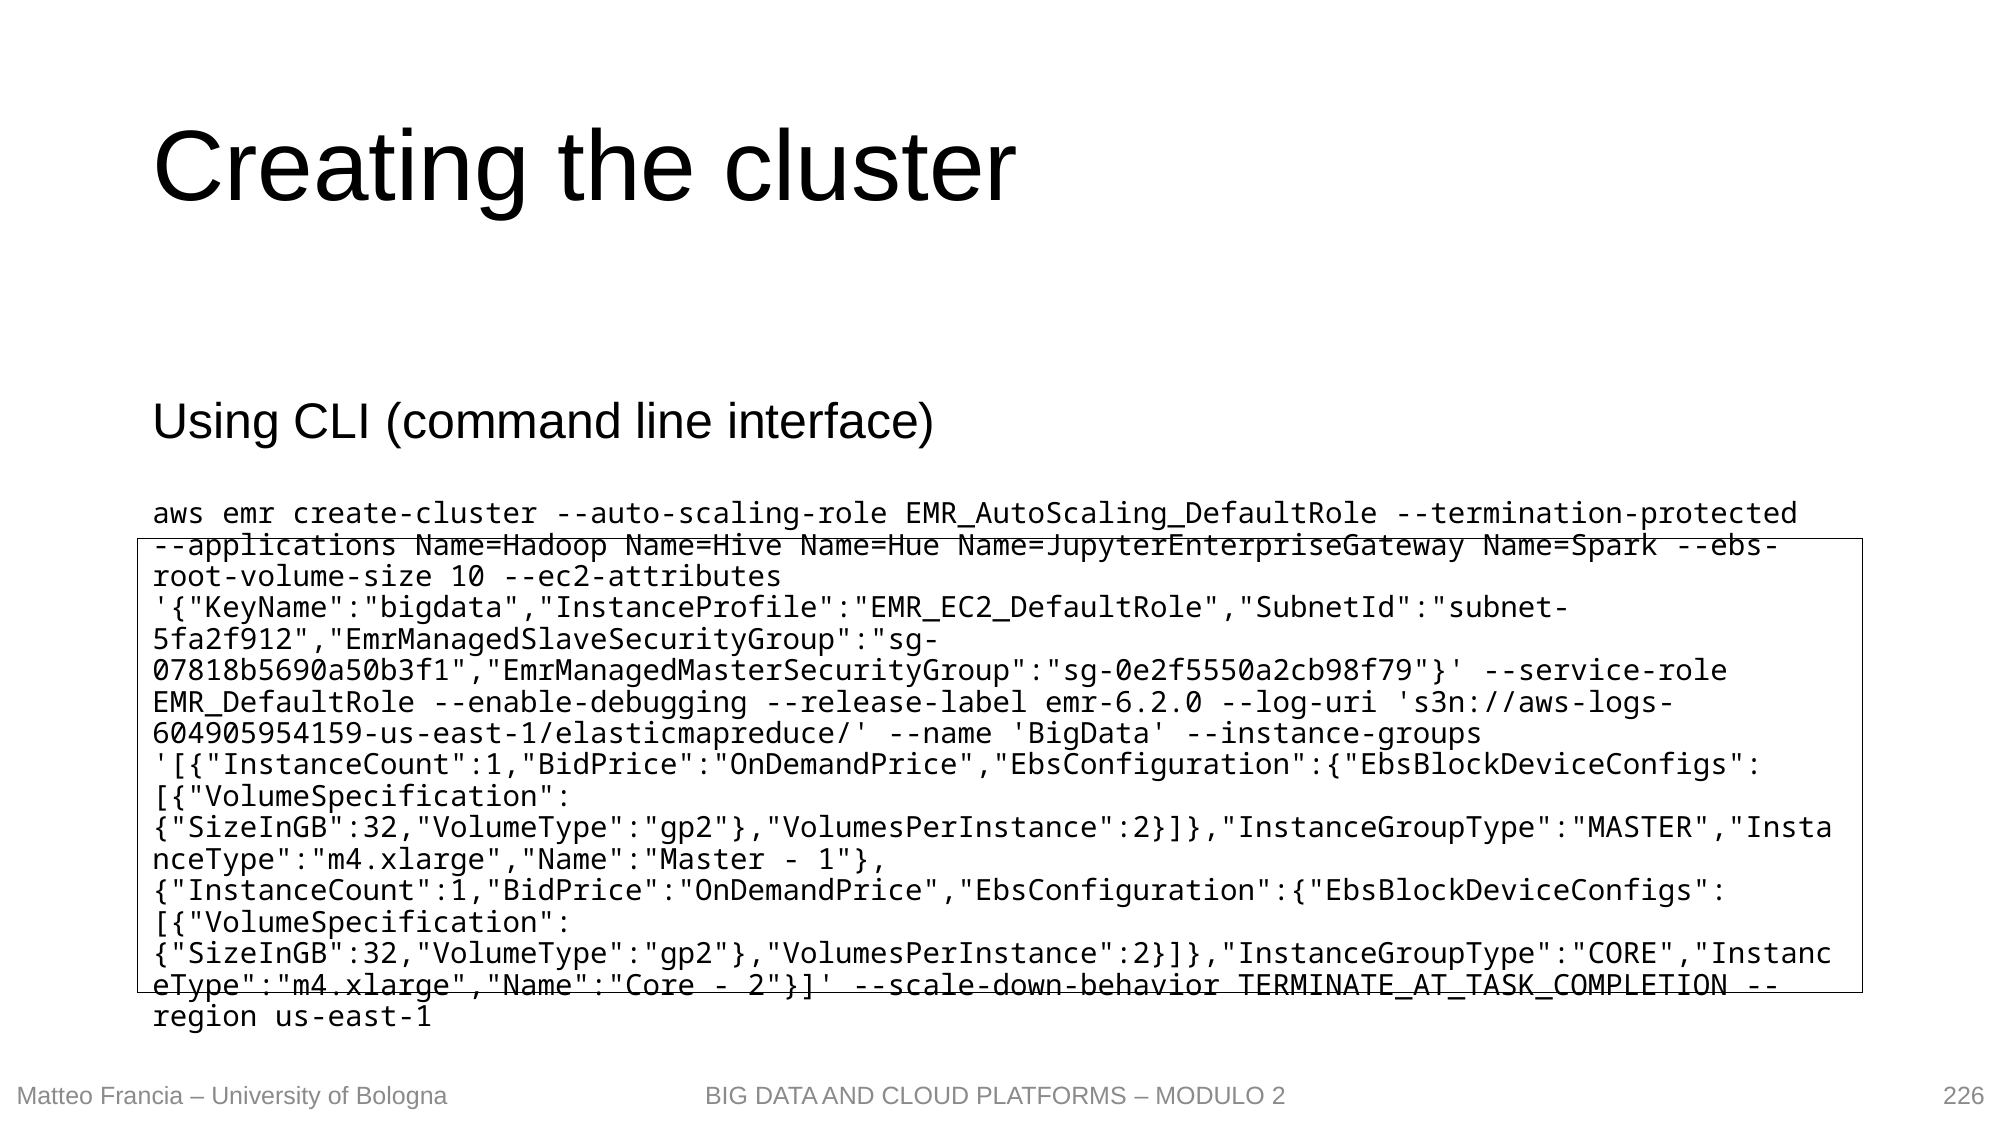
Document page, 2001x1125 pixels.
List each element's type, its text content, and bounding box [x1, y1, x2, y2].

list Using CLI (command line interface) [137, 278, 1863, 566]
title Creating the cluster [137, 59, 1863, 278]
slide_number 226 [1550, 1065, 2000, 1125]
footer Matteo Francia – University of Bologna [0, 1065, 466, 1125]
list aws emr create-cluster --auto-scaling-role EMR_AutoScaling_DefaultRole --termination-protected --applications Name=Hadoop Name=Hive Name=Hue Name=JupyterEnterpriseGateway Name=Spark --ebs-root-volume-size 10 --ec2-attributes '{"KeyName":"bigdata","InstanceProfile":"EMR_EC2_DefaultRole","SubnetId":"subnet-5fa2f912","EmrManagedSlaveSecurityGroup":"sg-07818b5690a50b3f1","EmrManagedMasterSecurityGroup":"sg-0e2f5550a2cb98f79"}' --service-role EMR_DefaultRole --enable-debugging --release-label emr-6.2.0 --log-uri 's3n://aws-logs-604905954159-us-east-1/elasticmapreduce/' --name 'BigData' --instance-groups '[{"InstanceCount":1,"BidPrice":"OnDemandPrice","EbsConfiguration":{"EbsBlockDeviceConfigs":[{"VolumeSpecification":{"SizeInGB":32,"VolumeType":"gp2"},"VolumesPerInstance":2}]},"InstanceGroupType":"MASTER","InstanceType":"m4.xlarge","Name":"Master - 1"},{"InstanceCount":1,"BidPrice":"OnDemandPrice","EbsConfiguration":{"EbsBlockDeviceConfigs":[{"VolumeSpecification":{"SizeInGB":32,"VolumeType":"gp2"},"VolumesPerInstance":2}]},"InstanceGroupType":"CORE","InstanceType":"m4.xlarge","Name":"Core - 2"}]' --scale-down-behavior TERMINATE_AT_TASK_COMPLETION --region us-east-1 [137, 566, 1863, 993]
